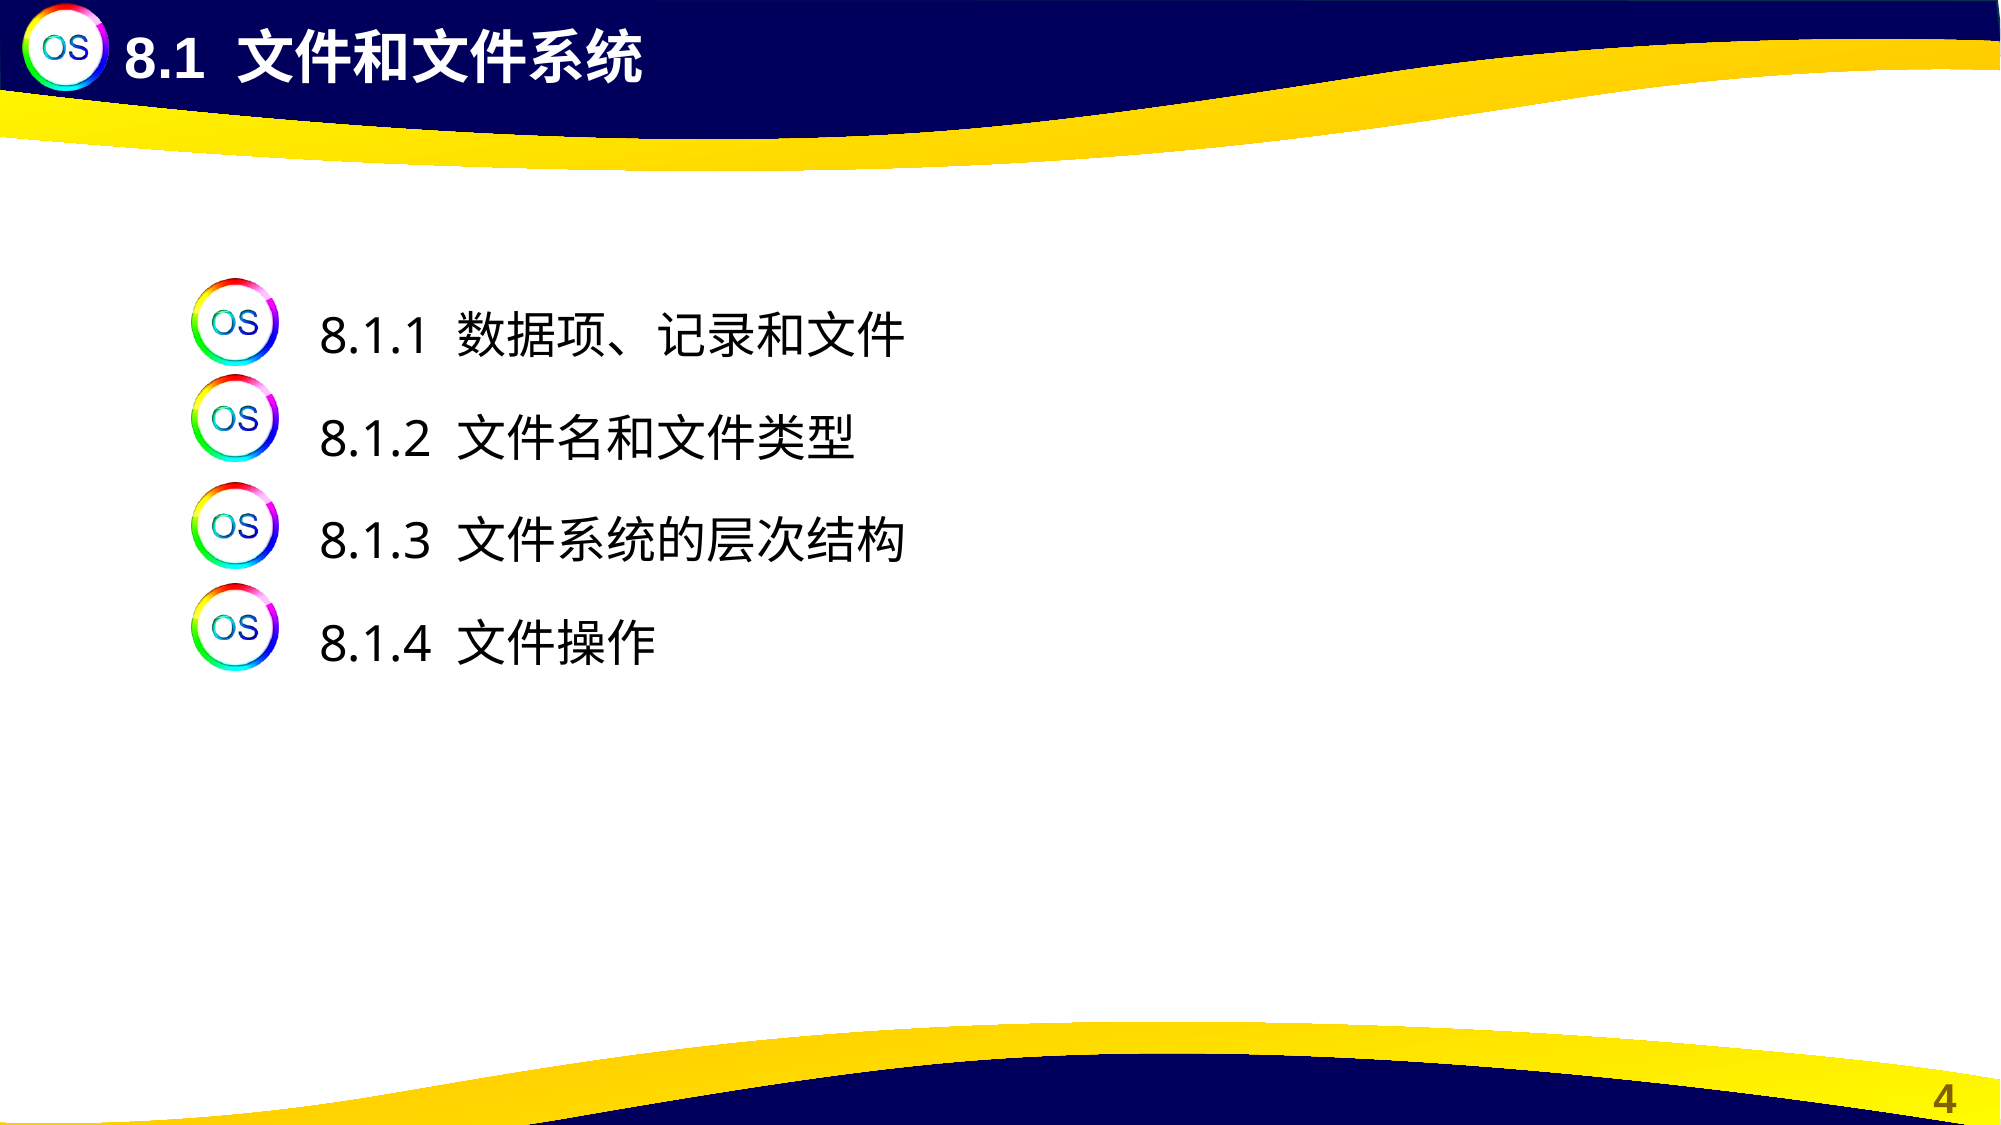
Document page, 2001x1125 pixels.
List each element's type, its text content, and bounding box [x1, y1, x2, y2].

picture [191, 583, 279, 671]
text_box 8.1 文件和文件系统 [109, 12, 1263, 98]
picture [22, 3, 109, 91]
picture [191, 278, 279, 366]
picture [191, 374, 279, 462]
picture [191, 482, 279, 569]
text_box 8.1.1 数据项、记录和文件 8.1.2 文件名和文件类型 8.1.3 文件系统的层次结构 8.1.4 文件操作 [304, 266, 1043, 679]
